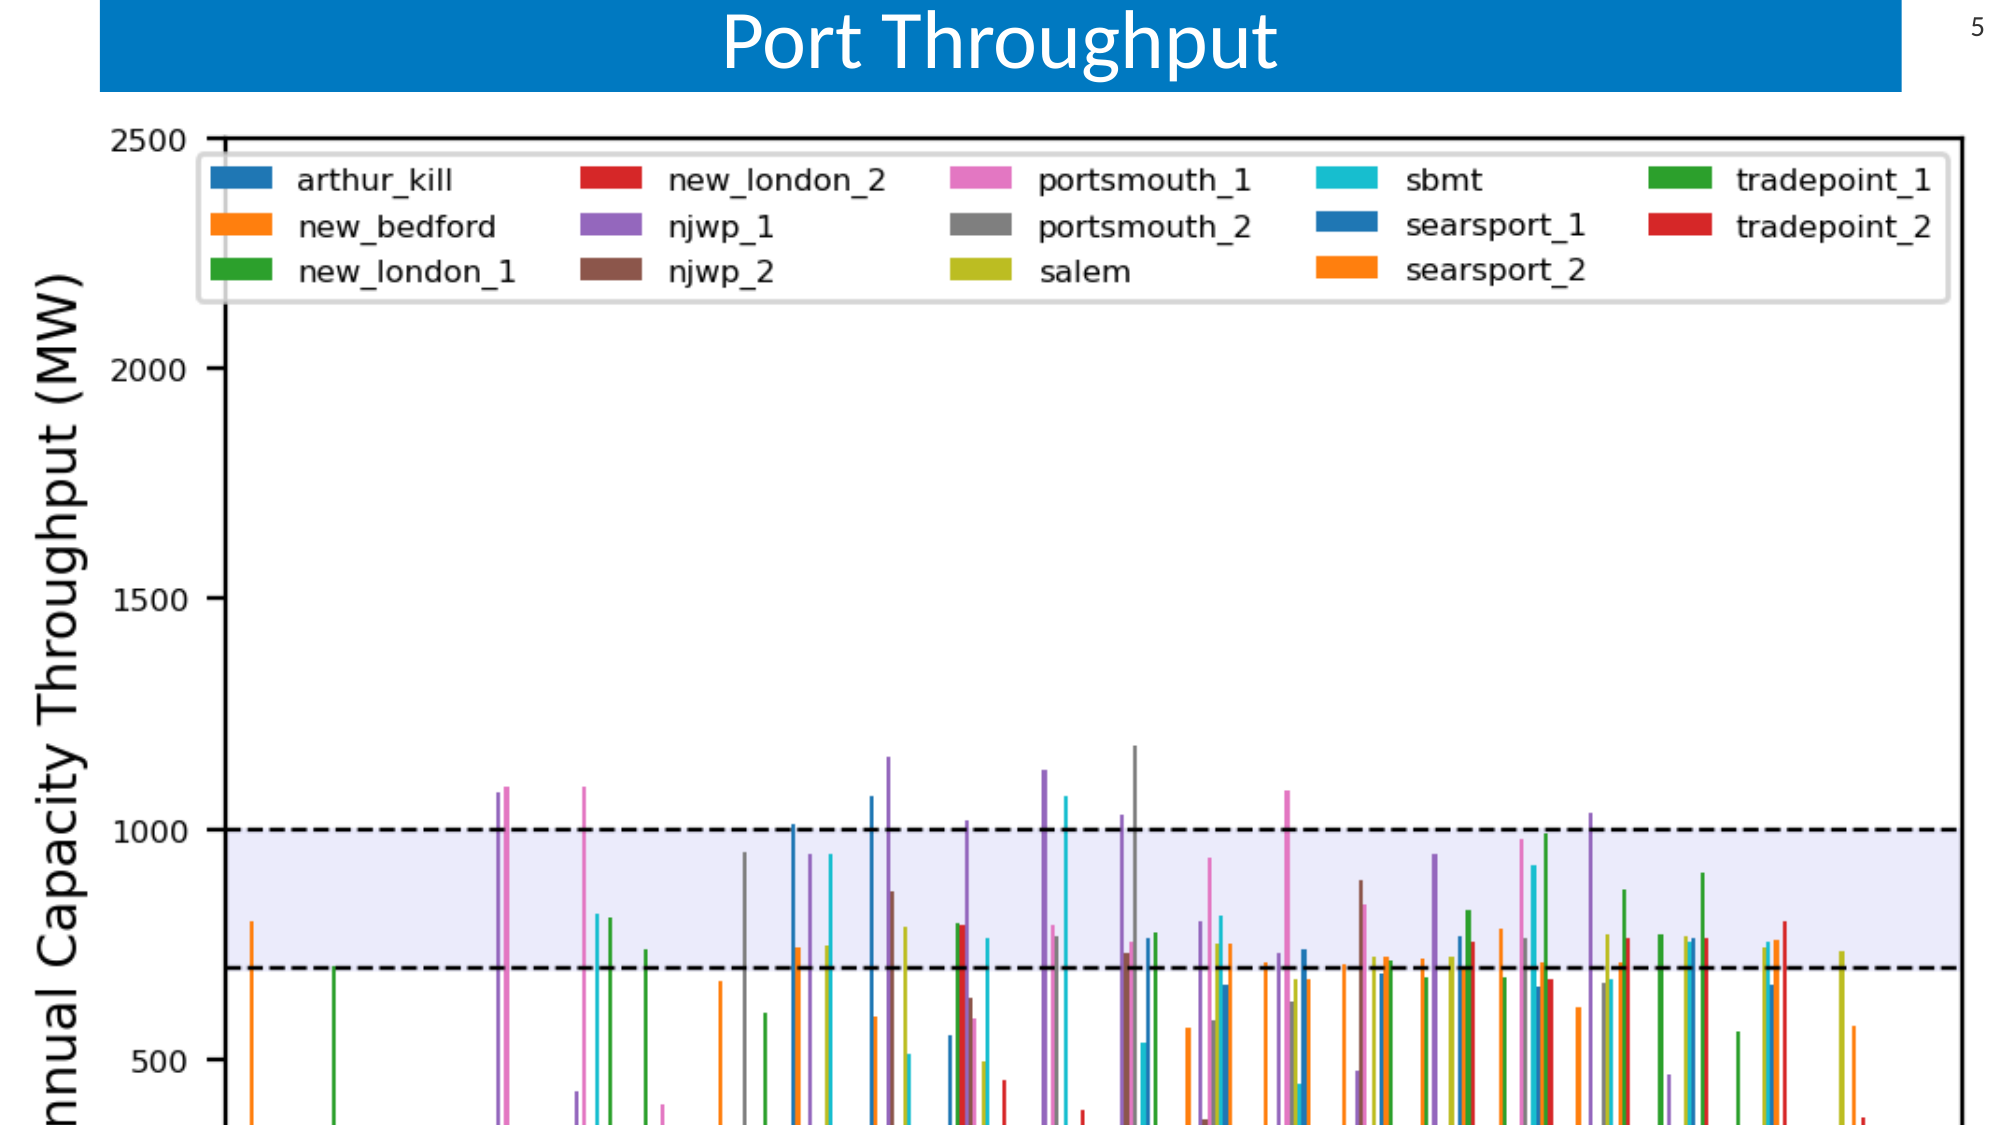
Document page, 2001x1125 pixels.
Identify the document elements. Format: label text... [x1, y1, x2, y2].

picture [0, 92, 2000, 1125]
title Port Throughput [99, 0, 1902, 91]
